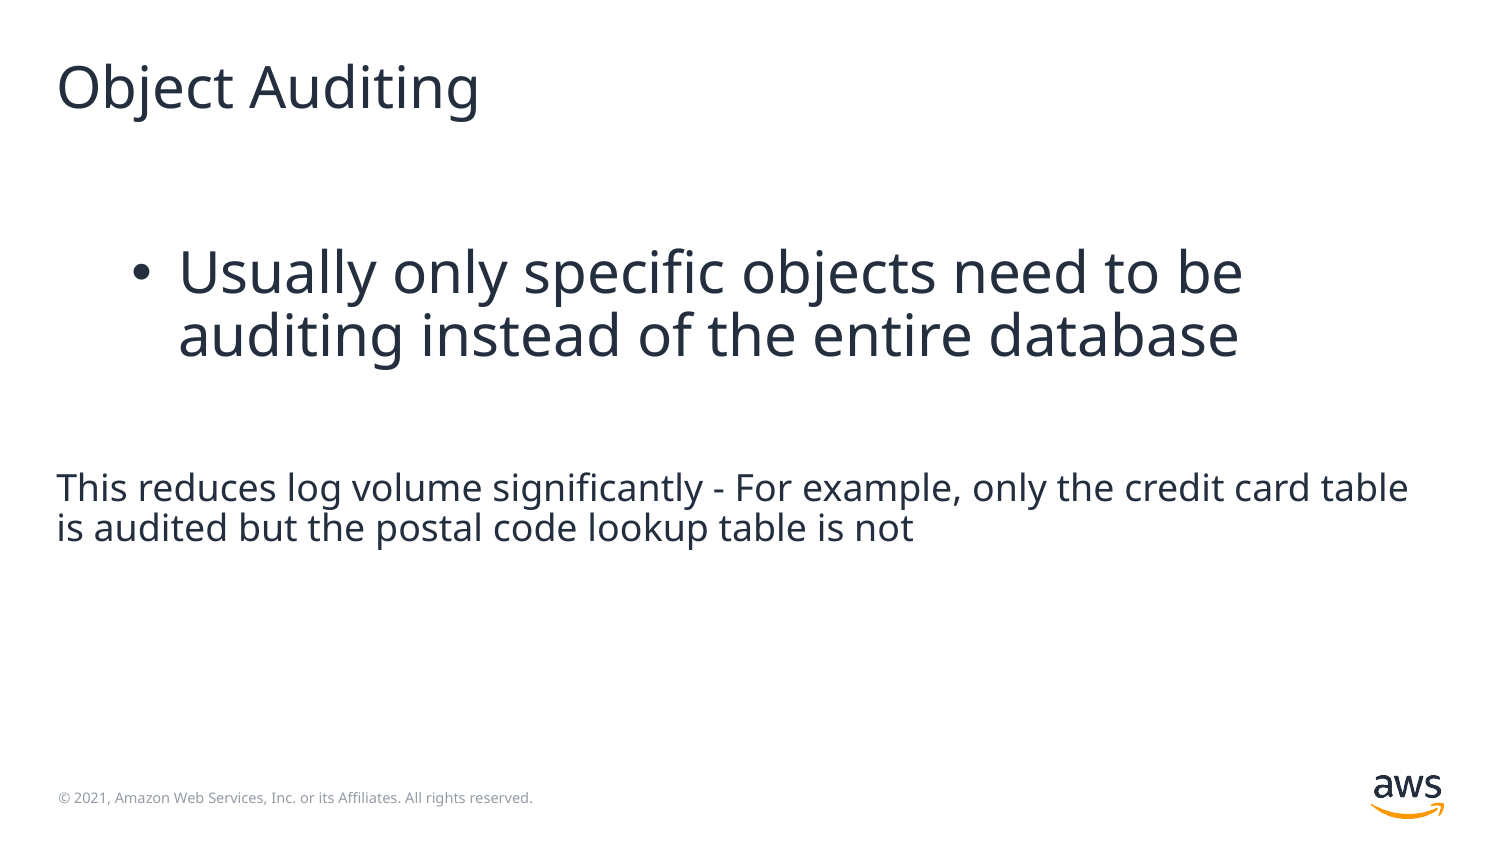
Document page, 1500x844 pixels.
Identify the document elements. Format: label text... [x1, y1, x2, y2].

list Usually only specific objects need to be auditing instead of the entire database This reduces log volume significantly - For example, only the credit card table is audited but the postal code lookup table is not [56, 242, 1444, 759]
title Object Auditing [56, 58, 1403, 122]
picture [1371, 775, 1444, 819]
